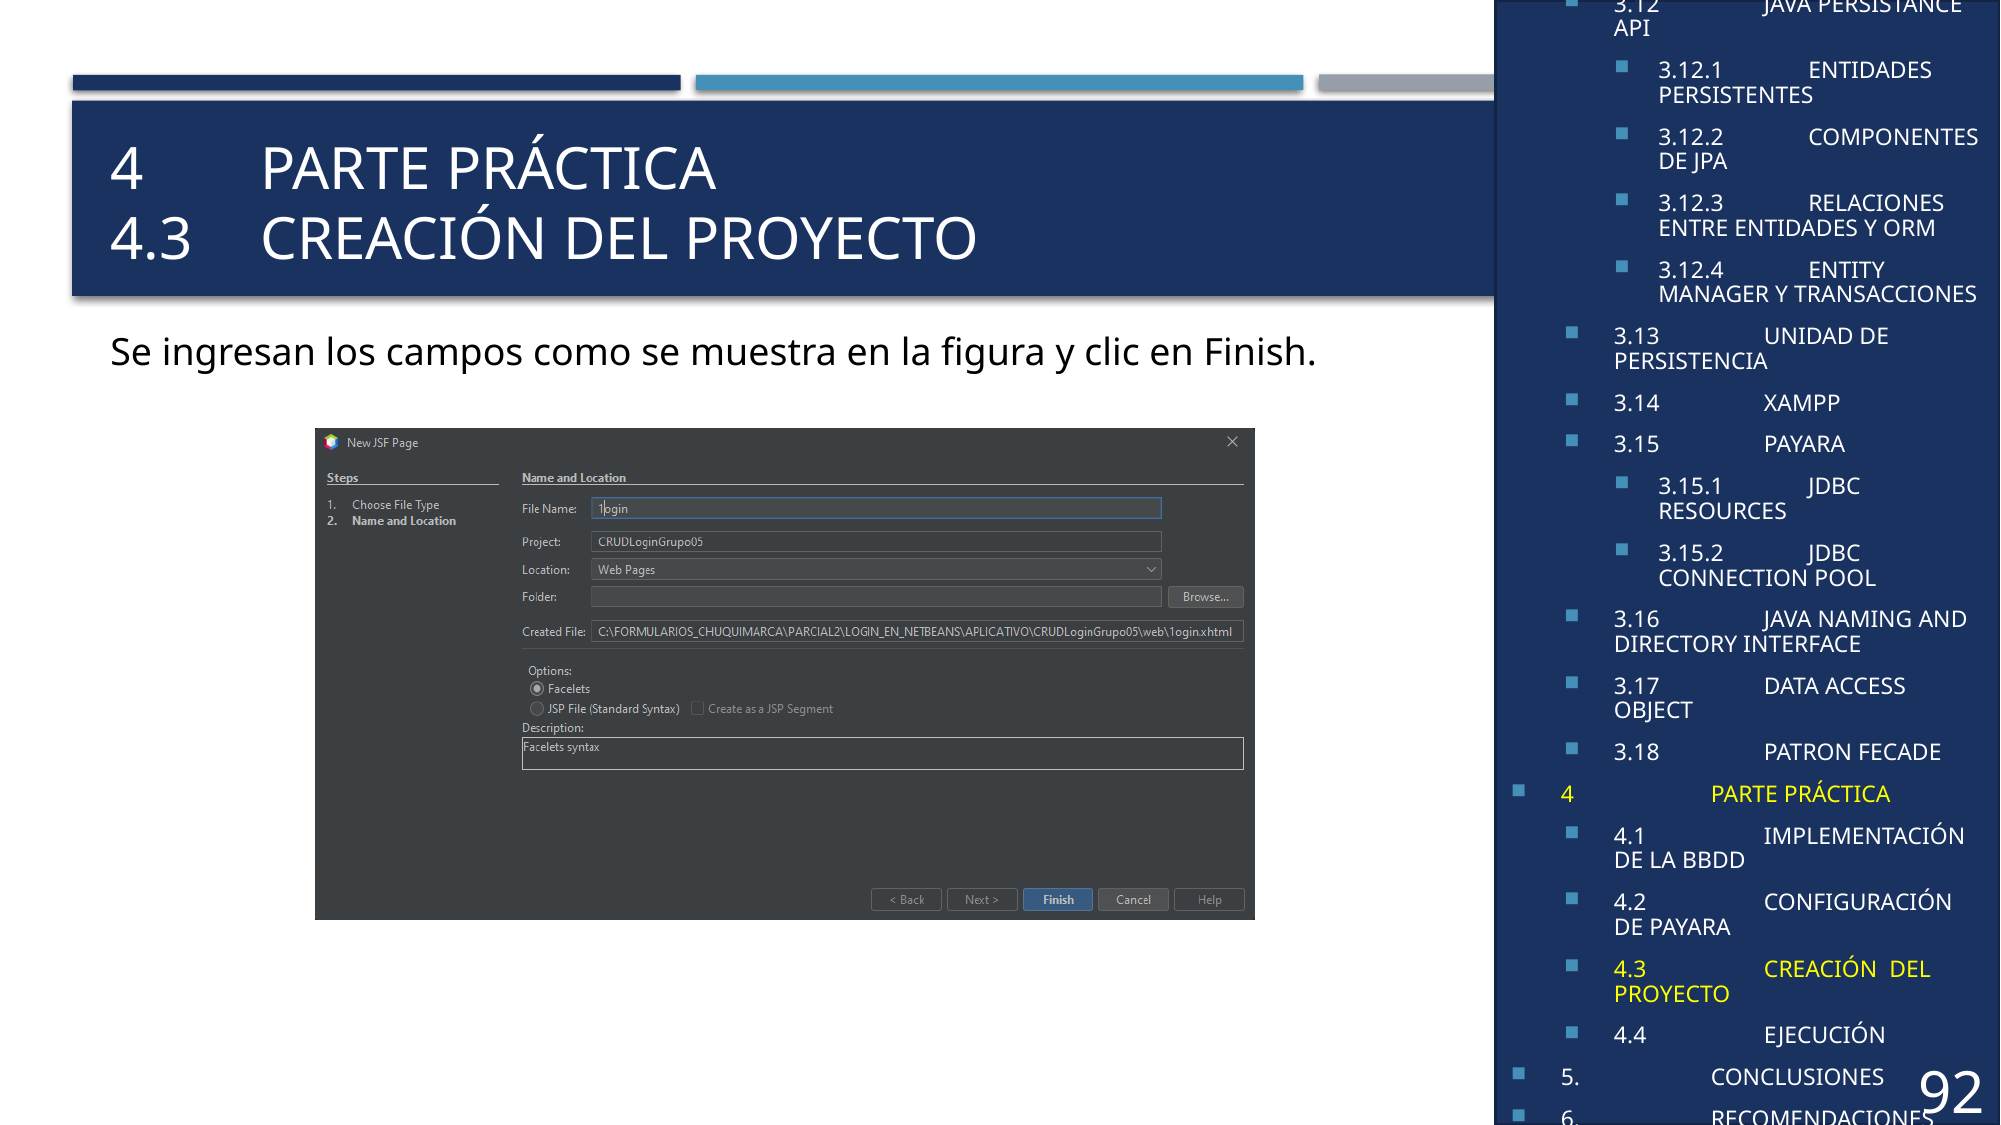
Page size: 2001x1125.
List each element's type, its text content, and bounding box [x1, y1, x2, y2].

picture [315, 427, 1256, 921]
text_box 3.12 JAVA PERSISTANCE API 3.12.1 ENTIDADES PERSISTENTES 3.12.2 COMPONENTES DE JPA 3.12.3 RELACIONES ENTRE ENTIDADES Y ORM 3.12.4 ENTITY MANAGER Y TRANSACCIONES 3.13 UNIDAD DE PERSISTENCIA 3.14 XAMPP 3.15 PAYARA 3.15.1 JDBC RESOURCES 3.15.2 JDBC CONNECTION POOL 3.16 JAVA NAMING AND DIRECTORY INTERFACE 3.17 DATA ACCESS OBJECT 3.18 PATRON FECADE 4 PARTE PRÁCTICA 4.1 IMPLEMENTACIÓN DE LA BBDD 4.2 CONFIGURACIÓN DE PAYARA 4.3 CREACIÓN DEL PROYECTO 4.4 EJECUCIÓN 5. CONCLUSIONES 6. RECOMENDACIONES [1494, 0, 2000, 1125]
slide_number 92 [1827, 1065, 2000, 1125]
list Se ingresan los campos como se muestra en la figura y clic en Finish. [95, 303, 1459, 391]
title 4 Parte práctica 4.3 CREACIÓN DEL PROYECTO [95, 112, 1494, 279]
